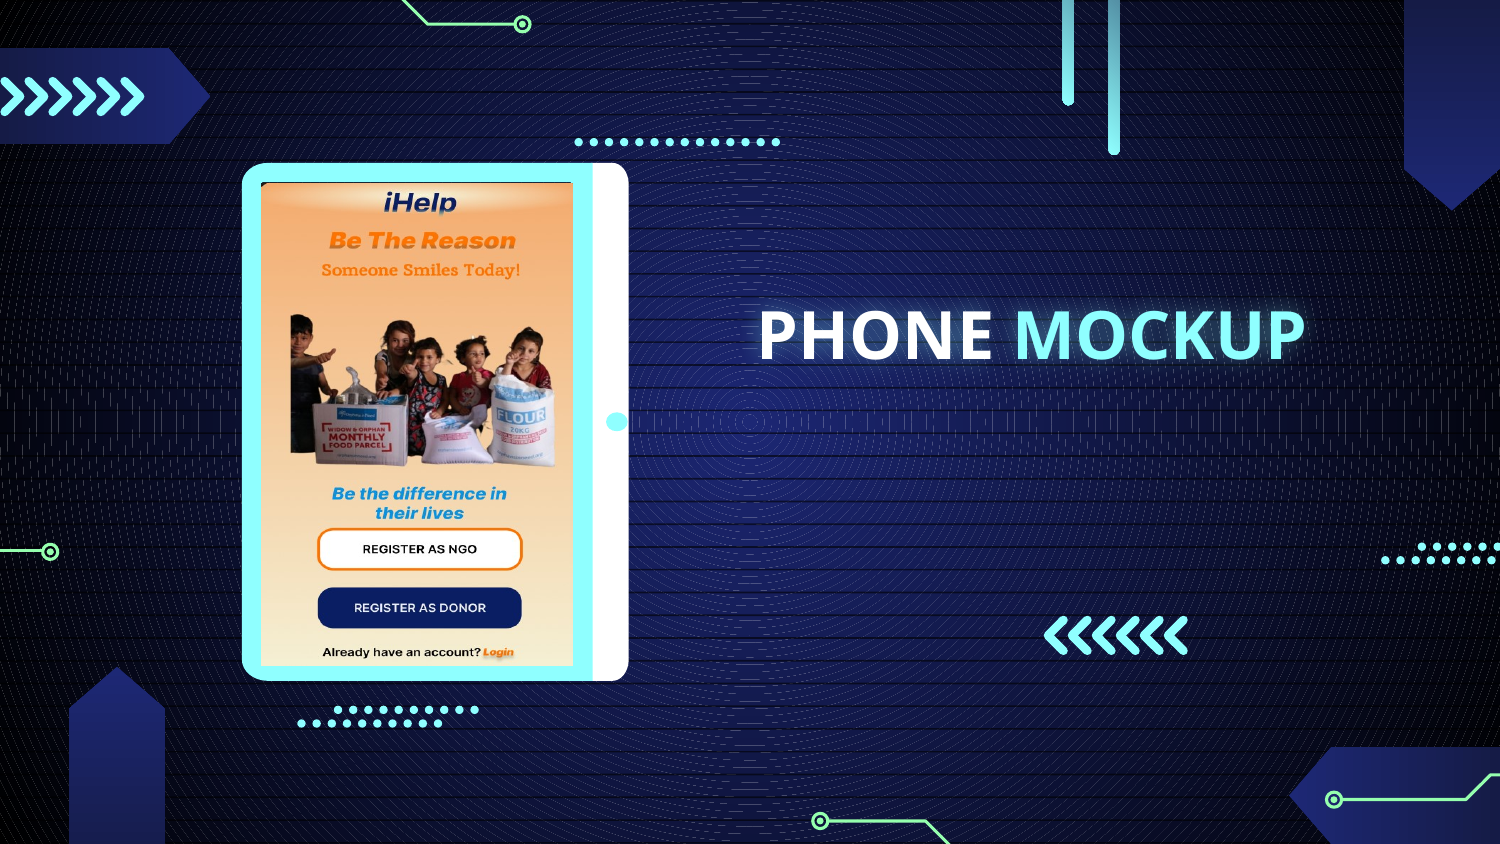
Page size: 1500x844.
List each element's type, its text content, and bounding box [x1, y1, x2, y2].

title PHONE MOCKUP [699, 278, 1377, 387]
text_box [176, 228, 256, 616]
picture [261, 183, 573, 667]
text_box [1380, 542, 1500, 565]
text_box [1042, 615, 1189, 656]
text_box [297, 705, 479, 728]
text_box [577, 228, 695, 616]
